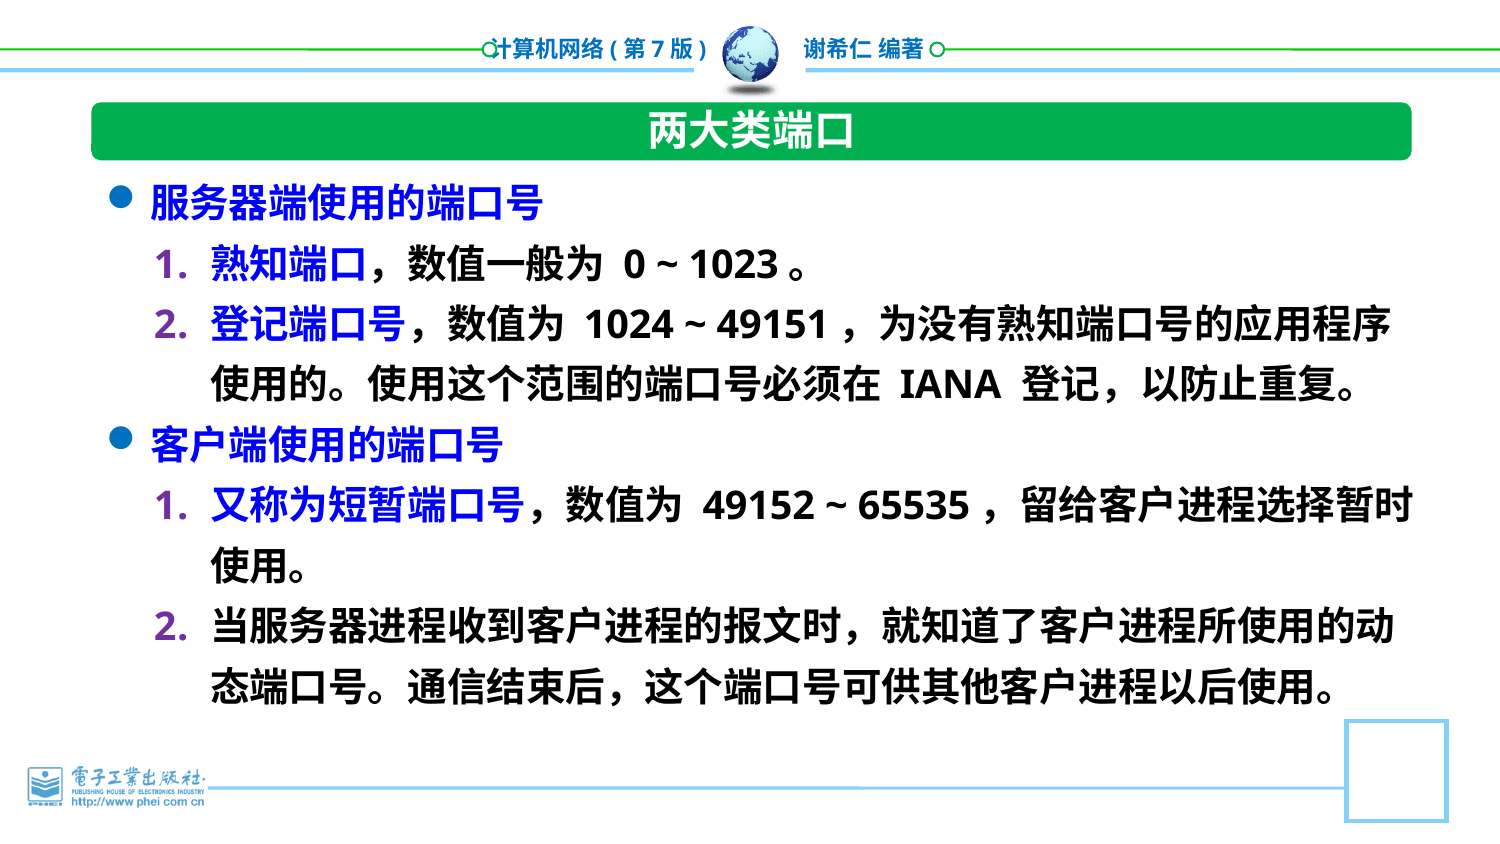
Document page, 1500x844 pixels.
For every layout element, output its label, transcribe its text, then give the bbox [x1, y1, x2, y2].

text_box [871, 102, 1412, 157]
picture [23, 764, 208, 809]
text_box 两大类端口 [632, 96, 871, 157]
text_box [91, 102, 632, 157]
text_box 服务器端使用的端口号 熟知端口，数值一般为 0 ~ 1023。 登记端口号，数值为 1024 ~ 49151，为没有熟知端口号的应用程序使用的。使用这个范围的端口号必须在 IANA 登记，以防止重复。 客户端使用的端口号 又称为短暂端口号，数值为 49152 ~ 65535，留给客户进程选择暂时使用。 当服务器进程收到客户进程的报文时，就知道了客户进程所使用的动态端口号。通信结束后，这个端口号可供其他客户进程以后使用。 [91, 157, 1434, 717]
picture [720, 24, 780, 96]
